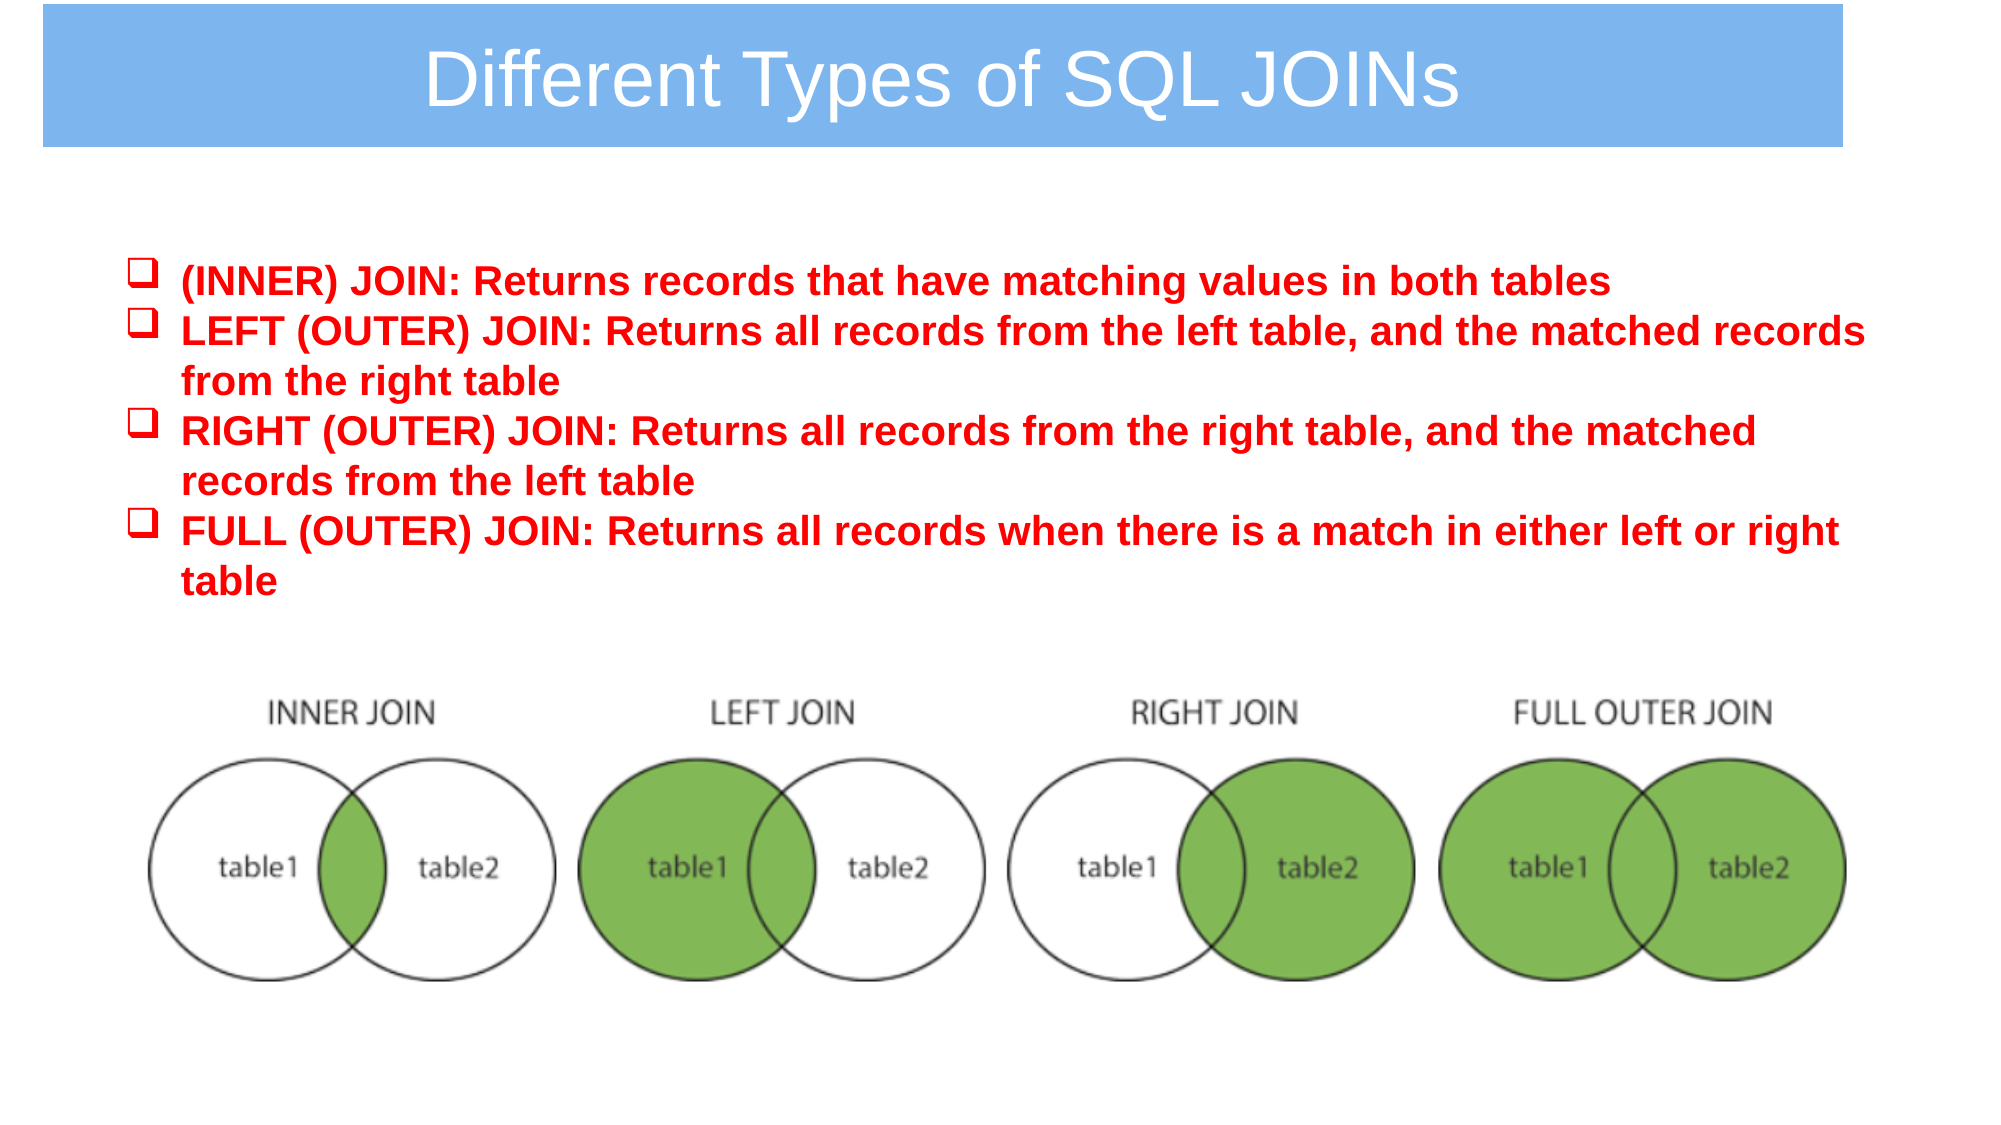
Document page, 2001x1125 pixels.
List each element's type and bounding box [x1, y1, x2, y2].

text_box [57, 44, 1990, 1110]
list [132, 662, 1891, 1013]
